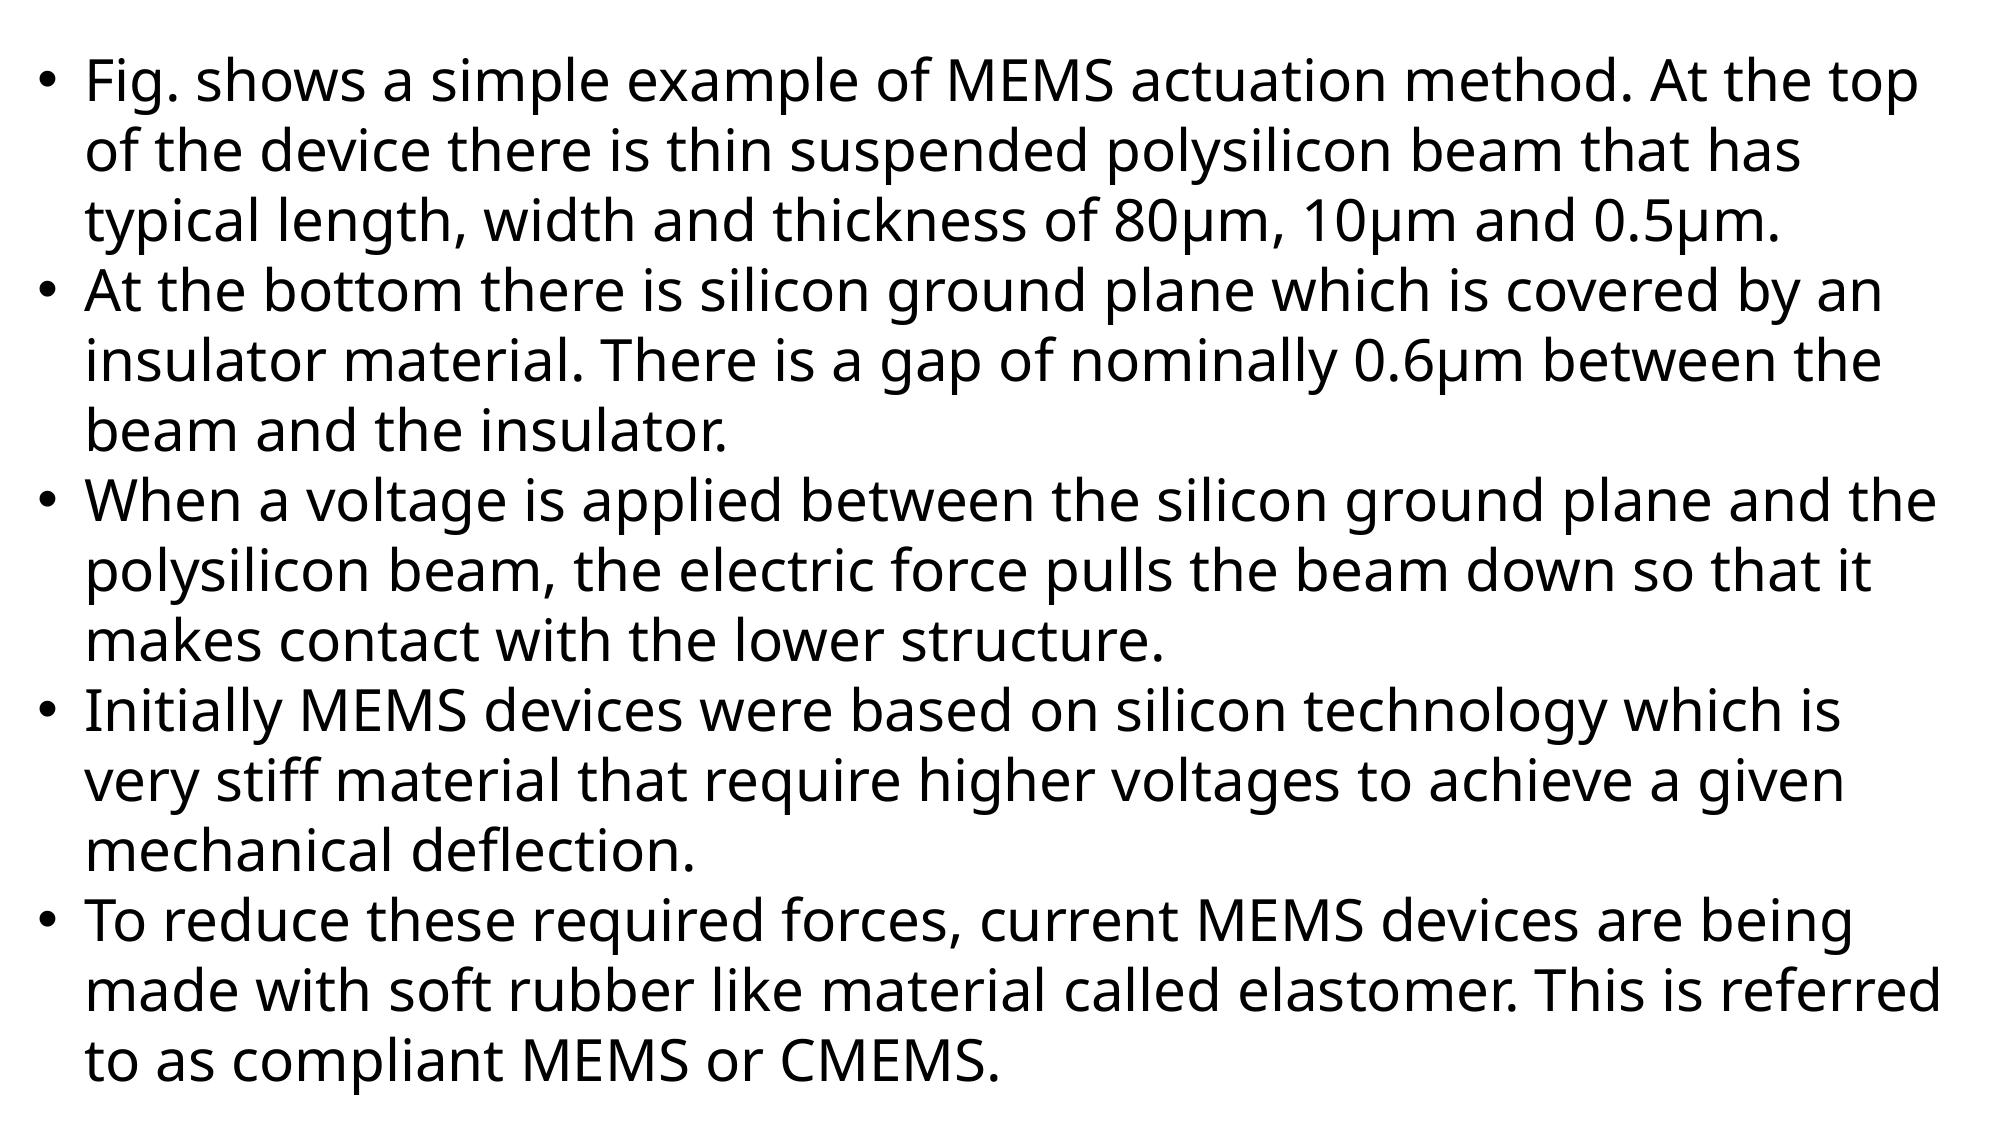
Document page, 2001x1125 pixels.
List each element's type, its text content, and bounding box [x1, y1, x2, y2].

text_box Fig. shows a simple example of MEMS actuation method. At the top of the device there is thin suspended polysilicon beam that has typical length, width and thickness of 80μm, 10μm and 0.5μm. At the bottom there is silicon ground plane which is covered by an insulator material. There is a gap of nominally 0.6μm between the beam and the insulator. When a voltage is applied between the silicon ground plane and the polysilicon beam, the electric force pulls the beam down so that it makes contact with the lower structure. Initially MEMS devices were based on silicon technology which is very stiff material that require higher voltages to achieve a given mechanical deflection. To reduce these required forces, current MEMS devices are being made with soft rubber like material called elastomer. This is referred to as compliant MEMS or CMEMS. [22, 36, 1980, 1101]
